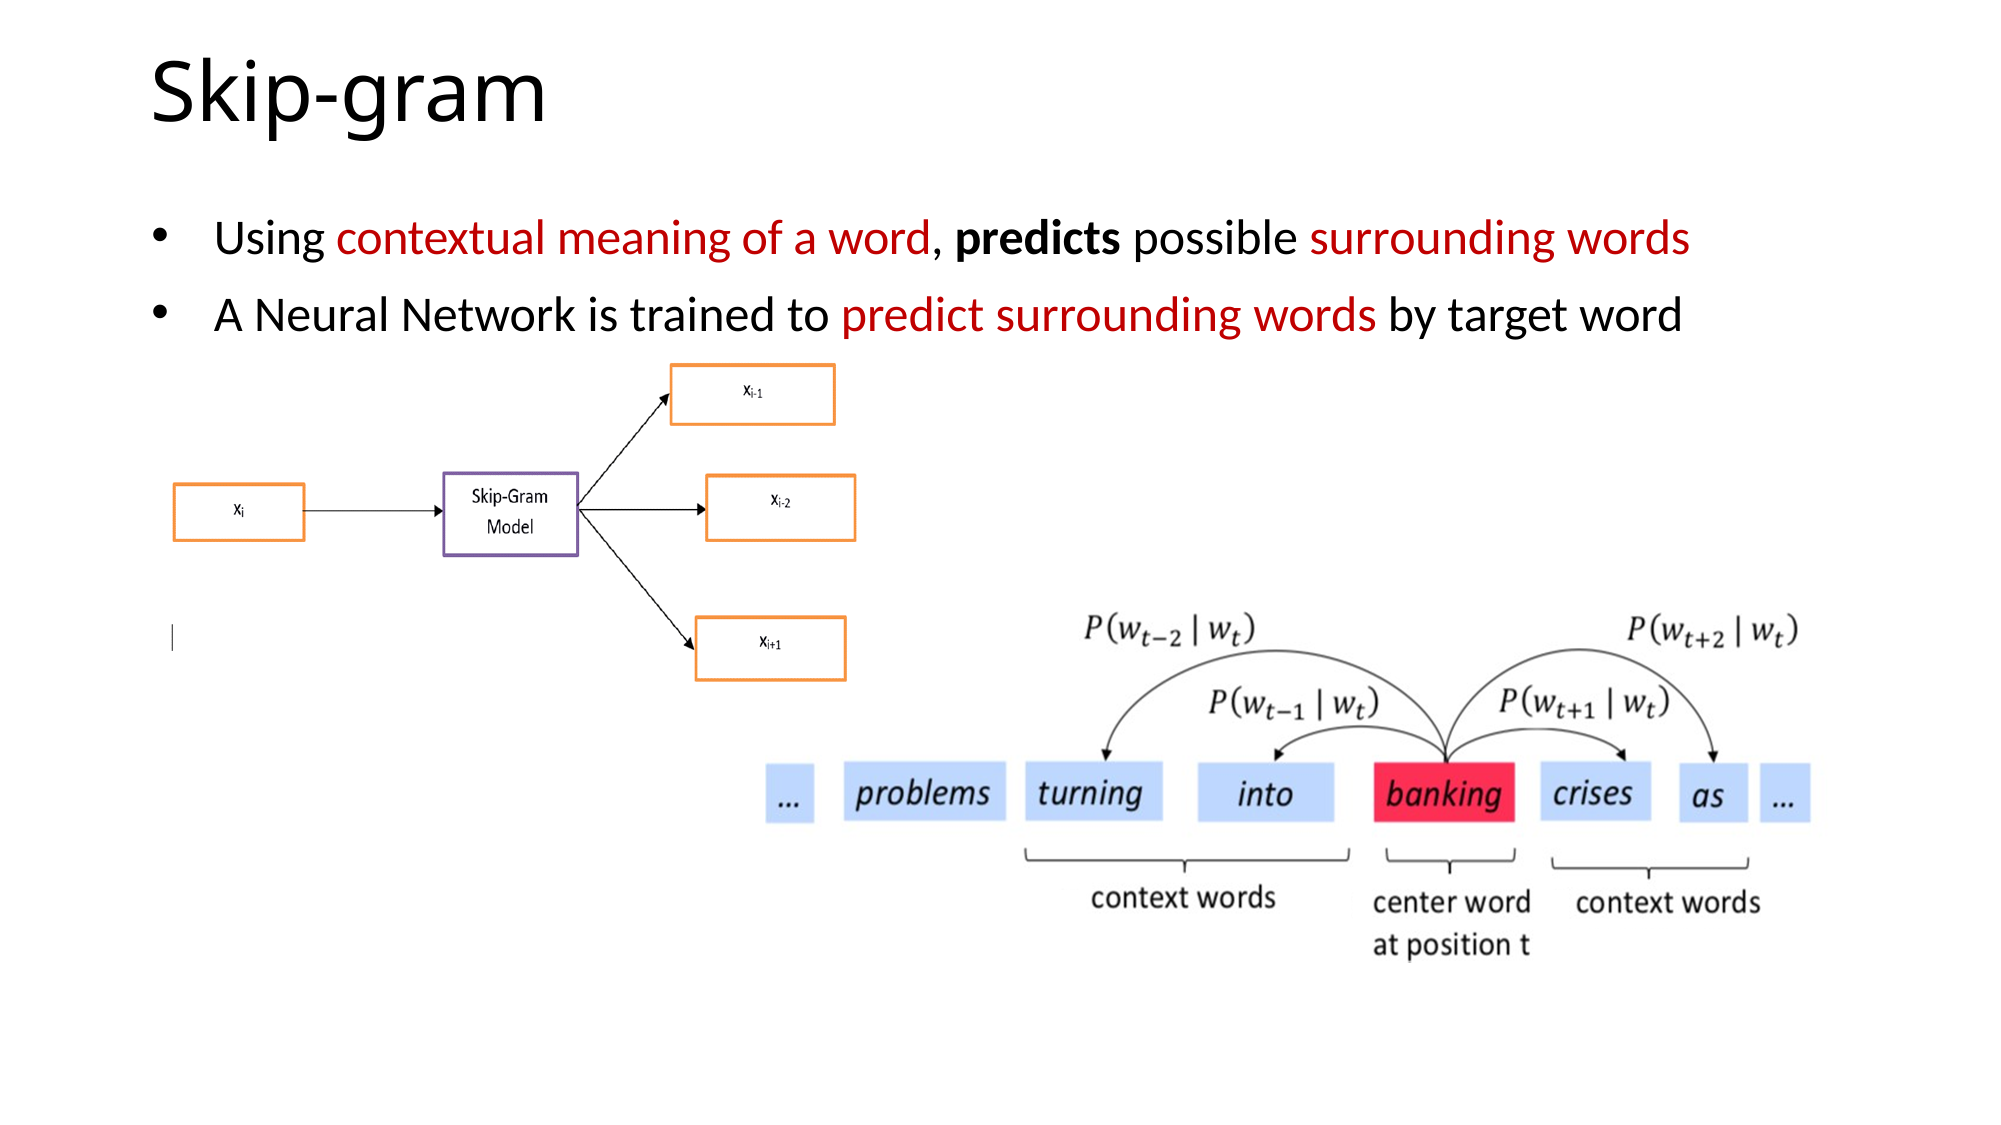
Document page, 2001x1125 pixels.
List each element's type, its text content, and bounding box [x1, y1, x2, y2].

text_box Skip-gram [135, 54, 1655, 136]
text_box Using contextual meaning of a word, predicts possible surrounding words A Neural Network is trained to predict surrounding words by target word [149, 188, 1917, 341]
picture [171, 362, 1844, 963]
